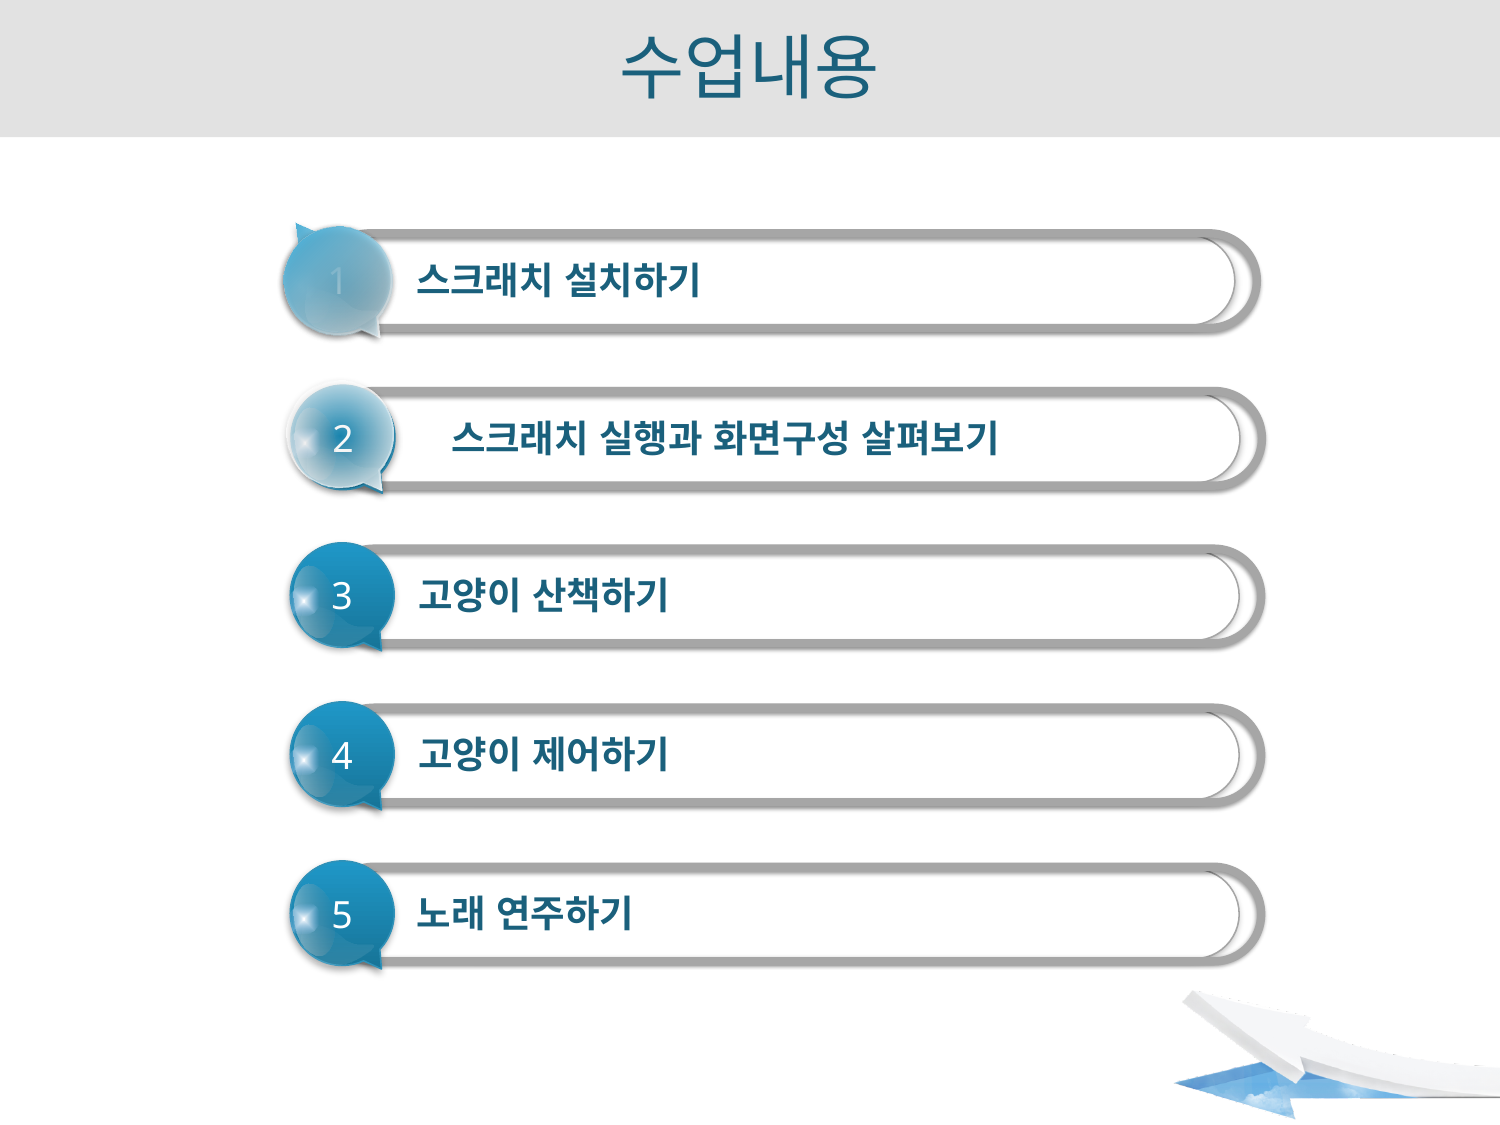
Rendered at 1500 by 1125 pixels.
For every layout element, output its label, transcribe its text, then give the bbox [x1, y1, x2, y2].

picture [1171, 969, 1500, 1125]
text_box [288, 696, 1262, 812]
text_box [286, 380, 1263, 494]
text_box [283, 224, 1258, 336]
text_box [288, 855, 1262, 971]
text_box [288, 537, 1262, 653]
title 수업내용 [22, 7, 1476, 123]
